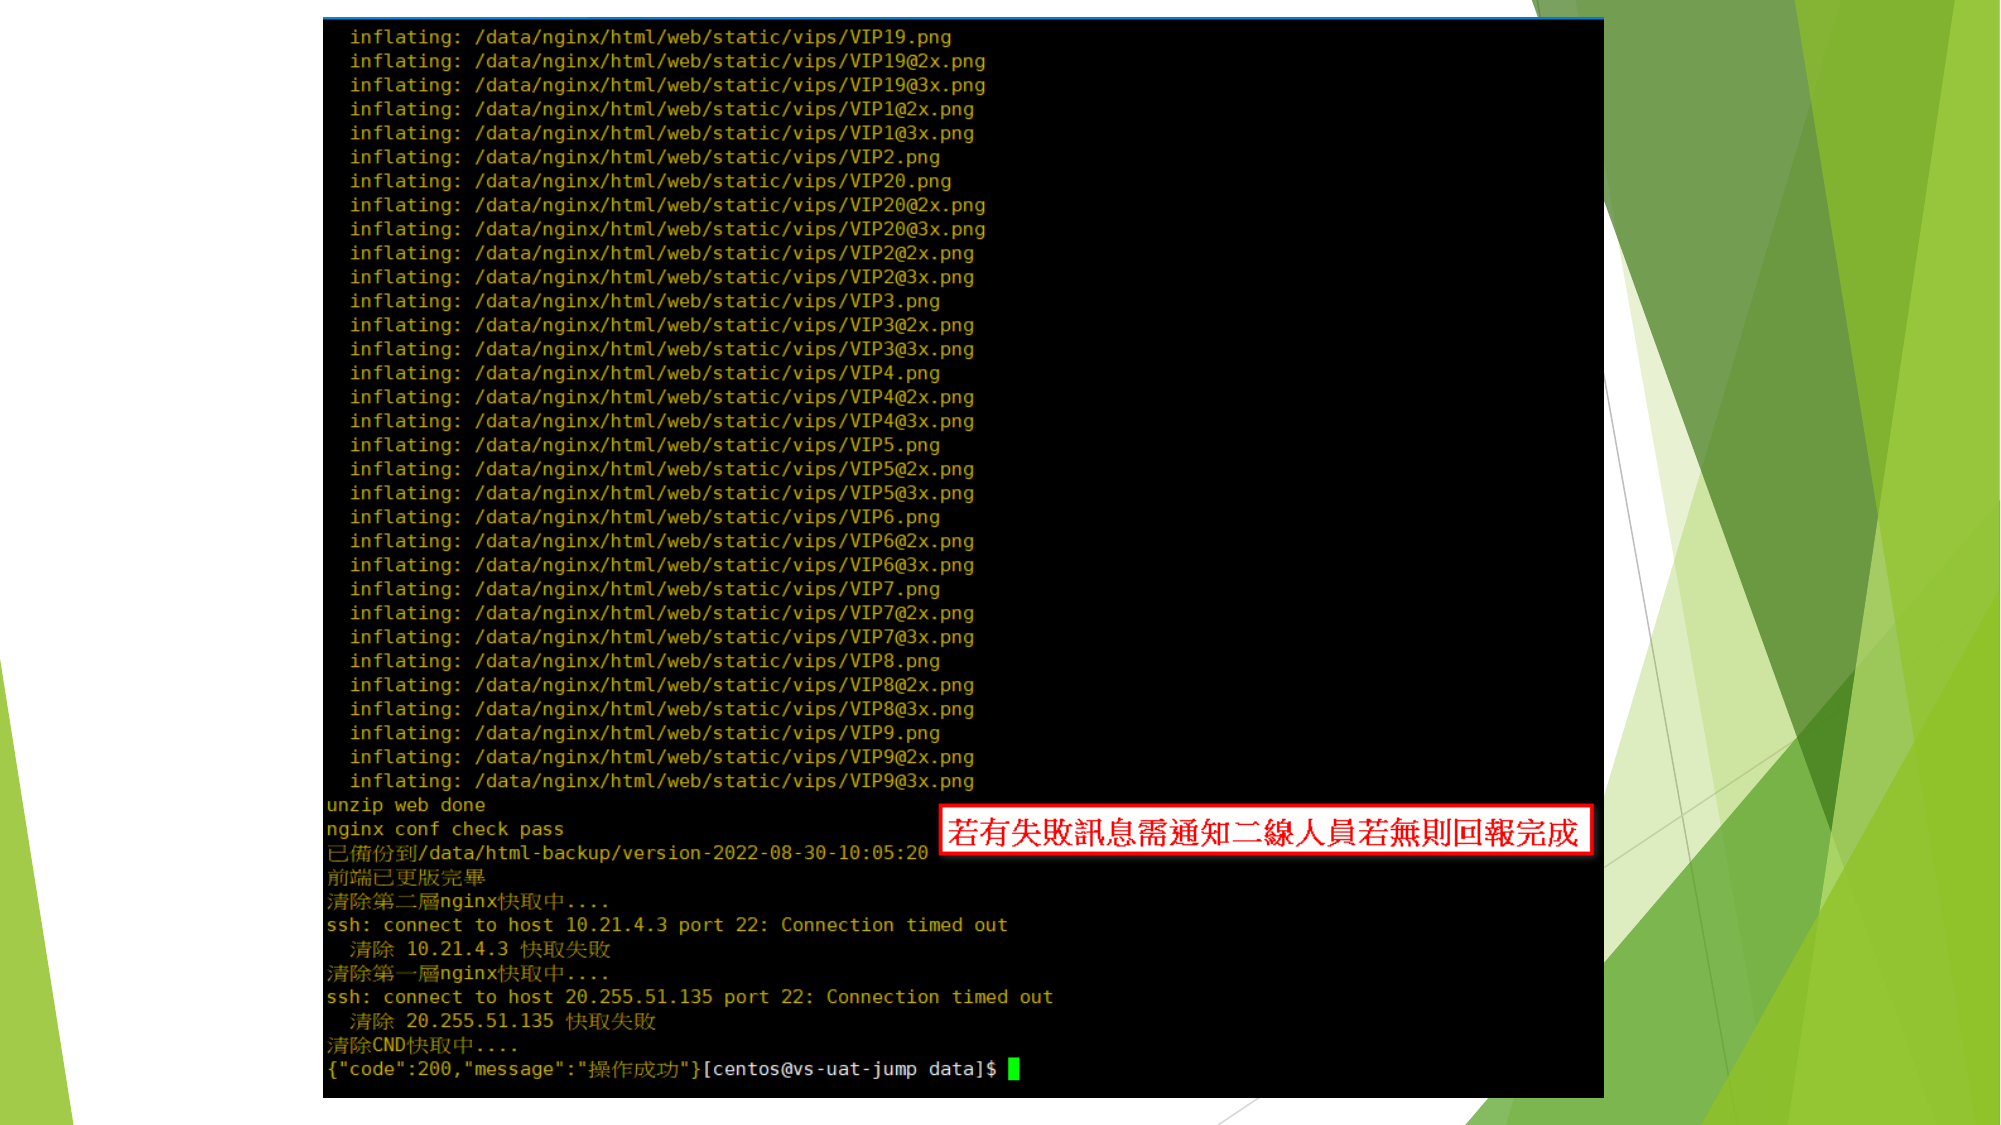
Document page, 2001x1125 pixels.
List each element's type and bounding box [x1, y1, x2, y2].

picture [323, 17, 1605, 1099]
